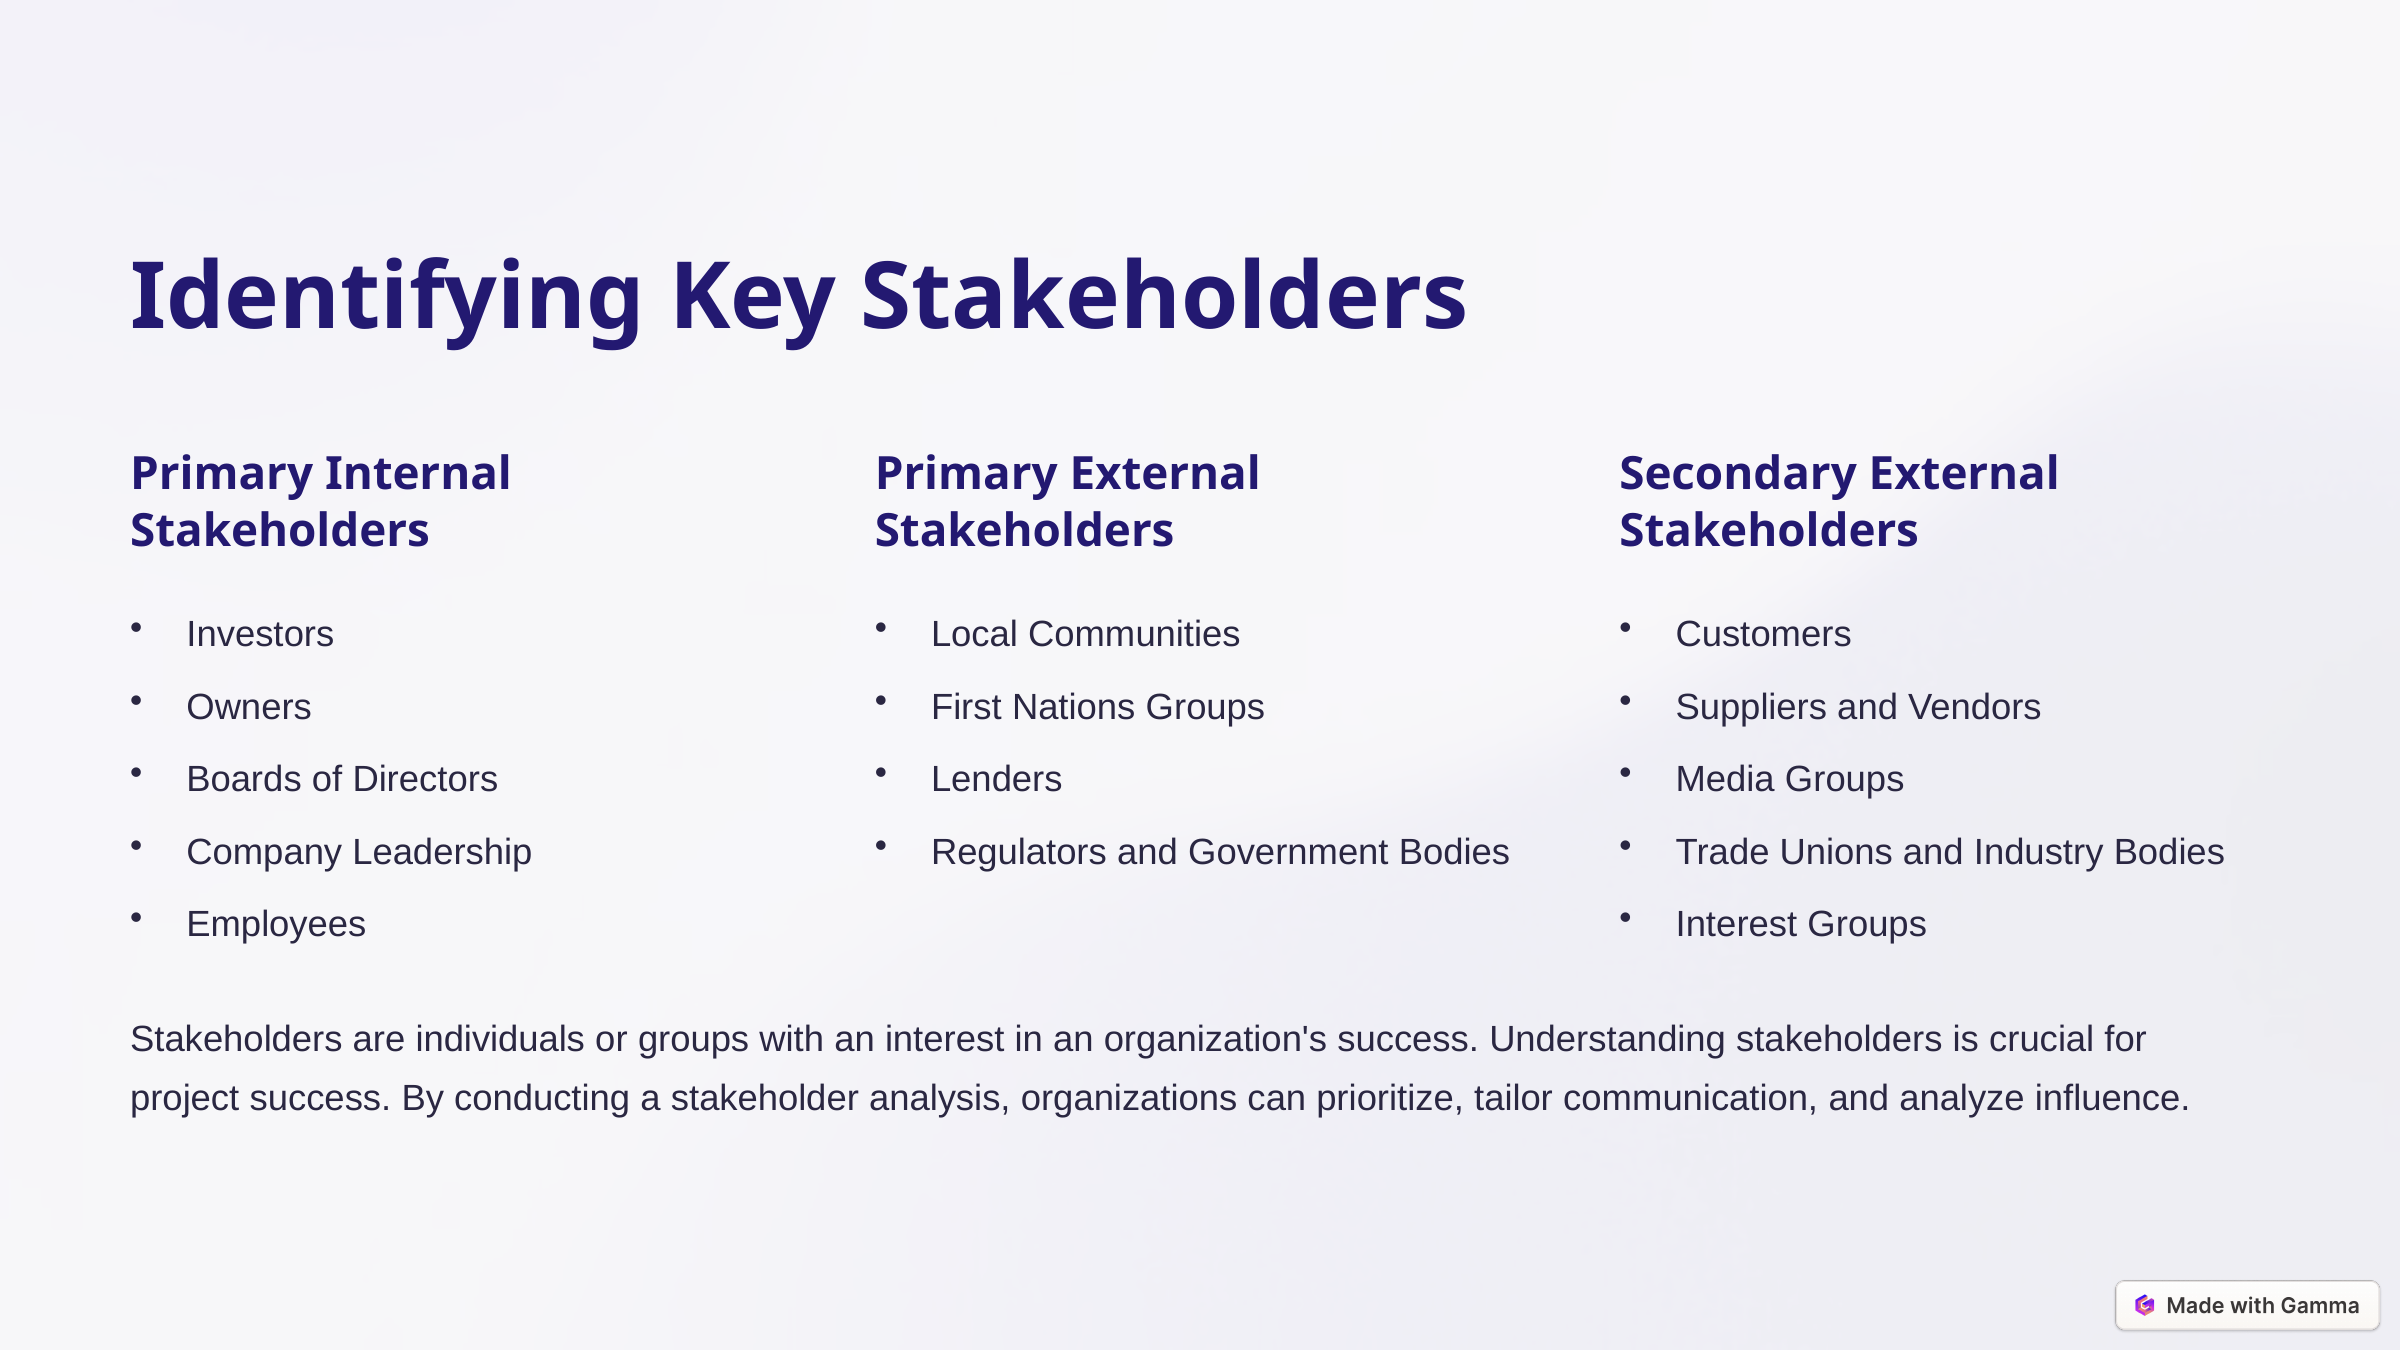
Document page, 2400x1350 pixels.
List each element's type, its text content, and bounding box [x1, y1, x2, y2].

text_box Identifying Key Stakeholders [130, 231, 1384, 349]
text_box Primary External Stakeholders [874, 441, 1528, 558]
text_box Interest Groups [1619, 884, 2272, 945]
text_box Stakeholders are individuals or groups with an interest in an organization's success. Understanding stakeholders is crucial for project success. By conducting a stakeholder analysis, organizations can prioritize, tailor communication, and analyze influence. [130, 999, 2270, 1119]
picture [2106, 1271, 2389, 1339]
text_box Owners [130, 667, 783, 727]
text_box Customers [1619, 594, 2272, 654]
text_box Secondary External Stakeholders [1619, 441, 2272, 558]
text_box Company Leadership [130, 812, 783, 872]
text_box Boards of Directors [130, 739, 783, 800]
text_box Trade Unions and Industry Bodies [1619, 812, 2272, 872]
text_box Employees [130, 884, 783, 945]
text_box Local Communities [874, 594, 1528, 654]
text_box First Nations Groups [874, 667, 1528, 727]
text_box Primary Internal Stakeholders [130, 441, 783, 558]
text_box Suppliers and Vendors [1619, 667, 2272, 727]
text_box Investors [130, 594, 783, 654]
text_box Regulators and Government Bodies [874, 812, 1528, 872]
text_box Lenders [874, 739, 1528, 800]
text_box Media Groups [1619, 739, 2272, 800]
